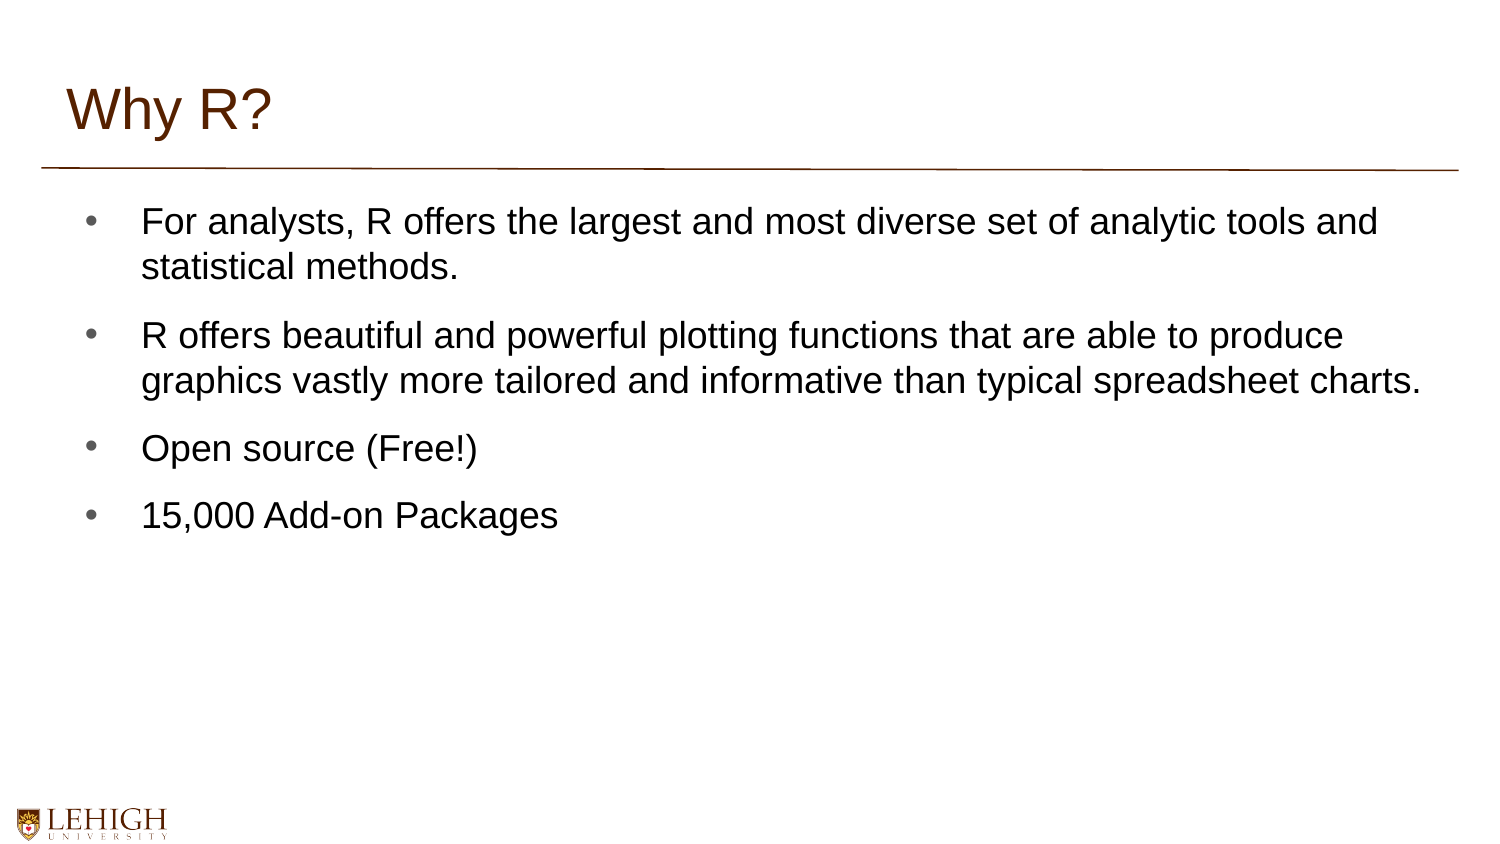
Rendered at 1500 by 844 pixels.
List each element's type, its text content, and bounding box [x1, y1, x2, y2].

list For analysts, R offers the largest and most diverse set of analytic tools and statistical methods. R offers beautiful and powerful plotting functions that are able to produce graphics vastly more tailored and informative than typical spreadsheet charts. Open source (Free!) 15,000 Add-on Packages [51, 182, 1449, 750]
title Why R? [51, 56, 1449, 156]
picture [17, 808, 167, 841]
